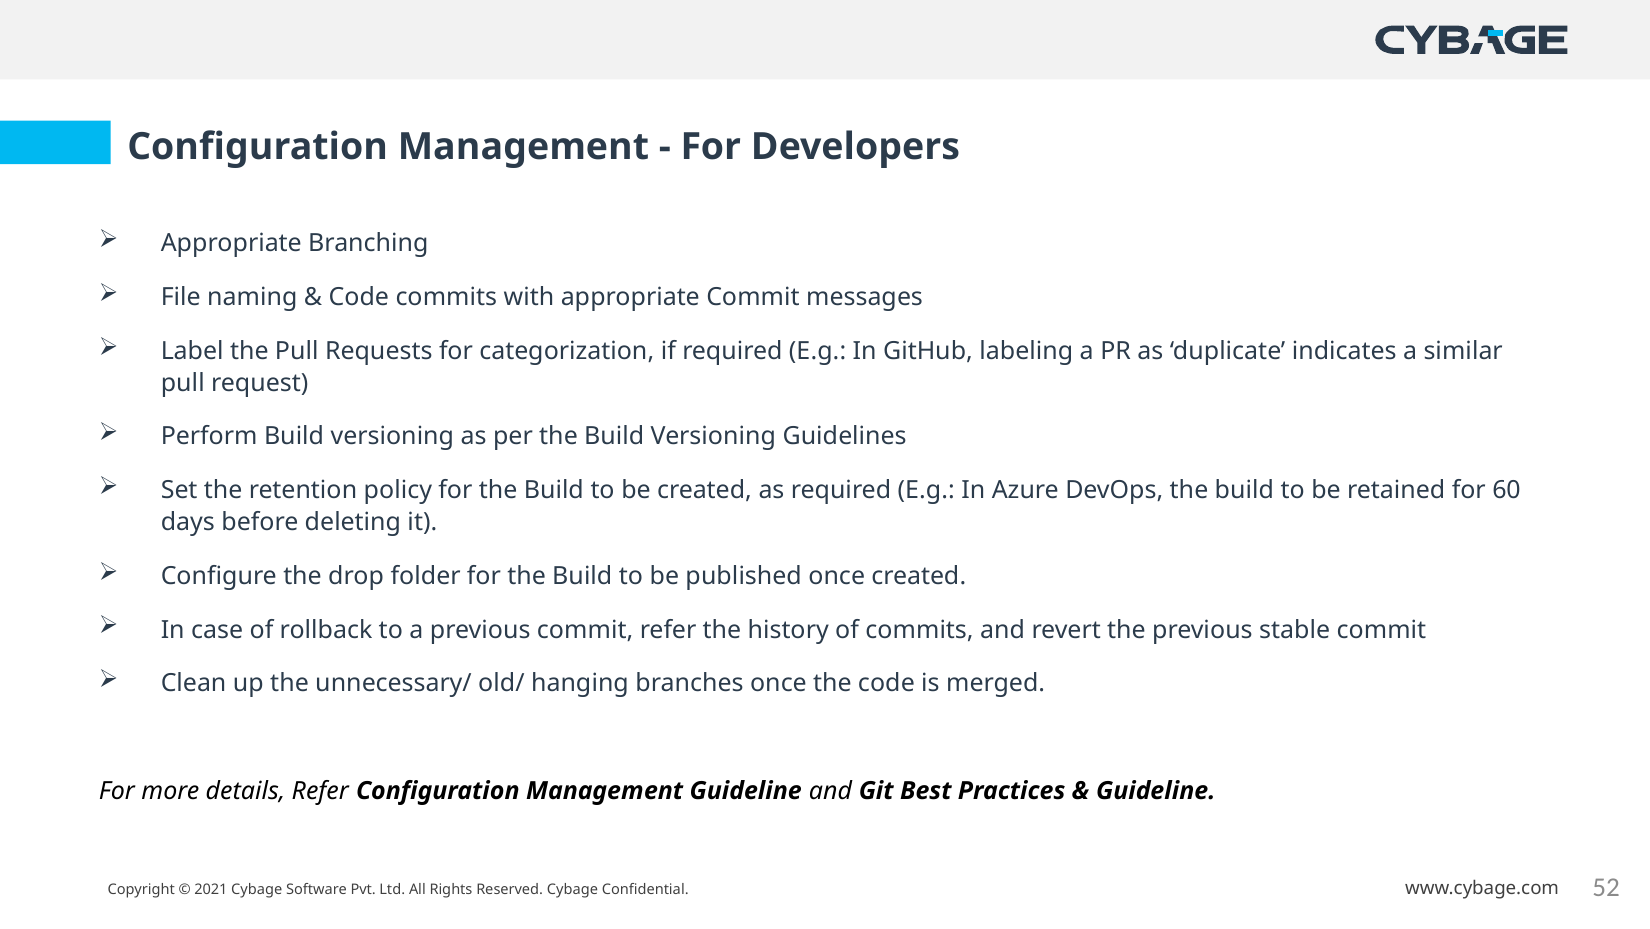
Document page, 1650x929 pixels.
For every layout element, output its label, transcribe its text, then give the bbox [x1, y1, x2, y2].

list Appropriate Branching File naming & Code commits with appropriate Commit messages Label the Pull Requests for categorization, if required (E.g.: In GitHub, labeling a PR as ‘duplicate’ indicates a similar pull request) Perform Build versioning as per the Build Versioning Guidelines Set the retention policy for the Build to be created, as required (E.g.: In Azure DevOps, the build to be retained for 60 days before deleting it). Configure the drop folder for the Build to be published once created. In case of rollback to a previous commit, refer the history of commits, and revert the previous stable commit Clean up the unnecessary/ old/ hanging branches once the code is merged. For more details, Refer Configuration Management Guideline and Git Best Practices & Guideline. [82, 216, 1568, 830]
slide_number 52 [1567, 860, 1637, 910]
text_box Configuration Management - For Developers [110, 114, 1000, 190]
text_box [0, 118, 110, 166]
